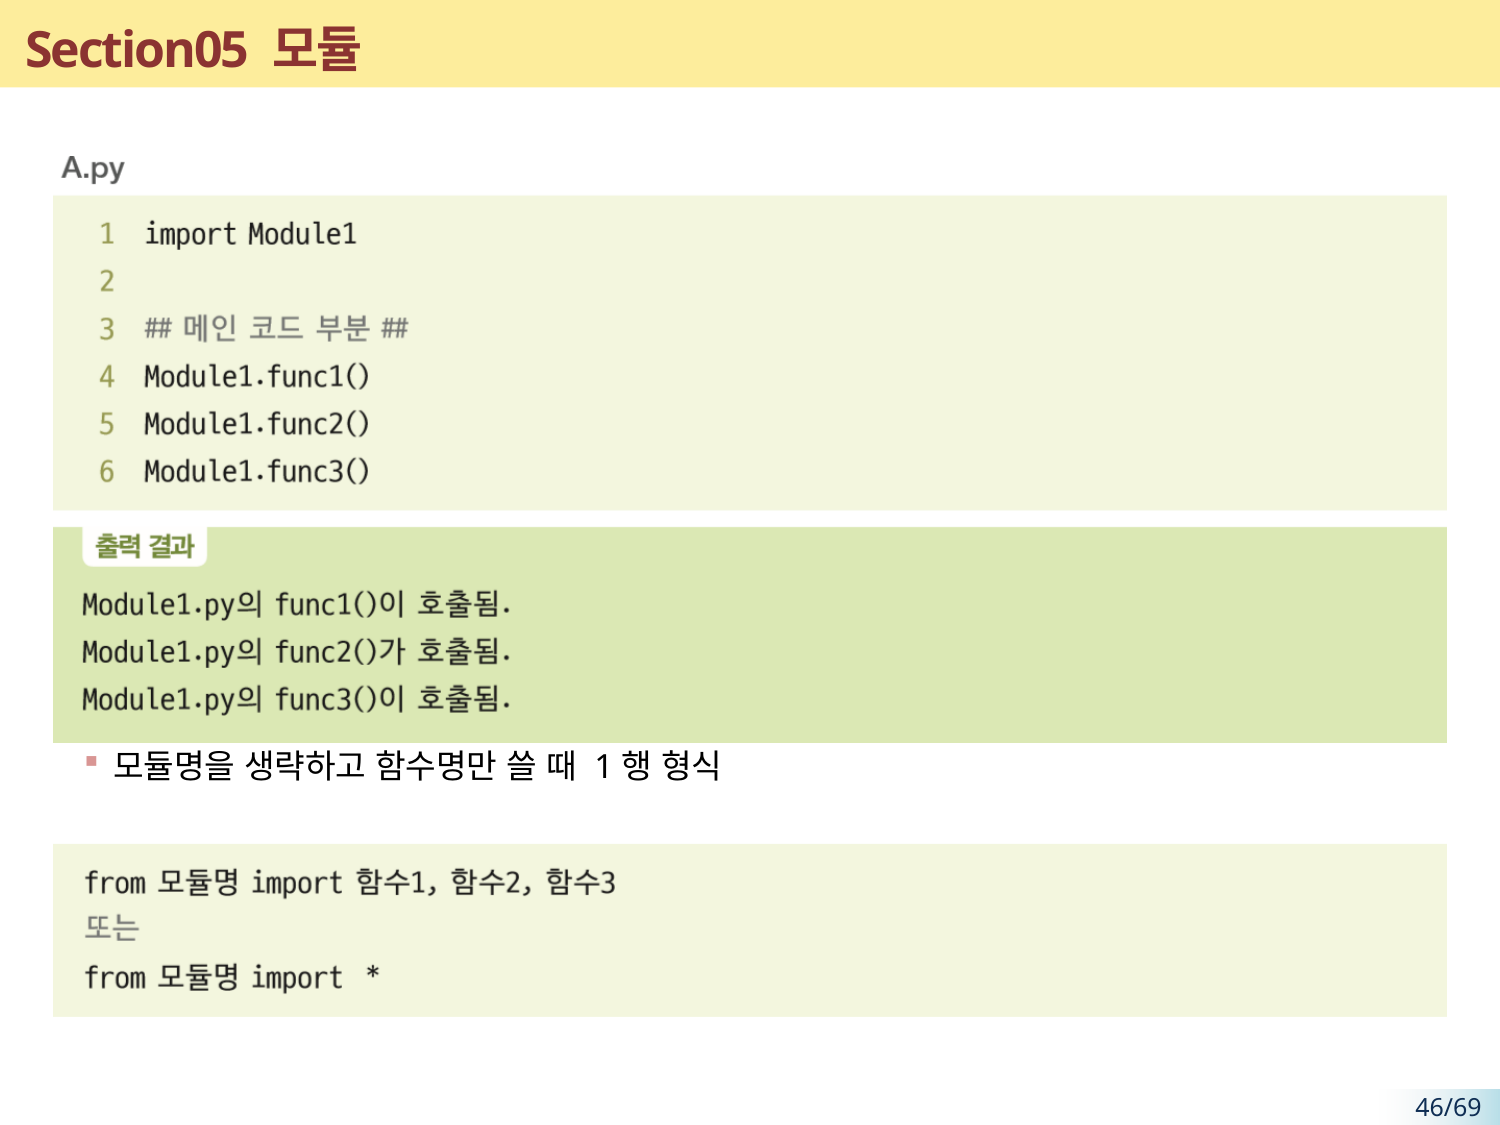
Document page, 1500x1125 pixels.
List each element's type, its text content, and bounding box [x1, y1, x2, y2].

title Section05 모듈 [10, 8, 1288, 87]
picture [53, 156, 1447, 744]
list 모듈명을 생략하고 함수명만 쓸 때 1행 형식 [10, 126, 1481, 1057]
picture [53, 842, 1447, 1018]
